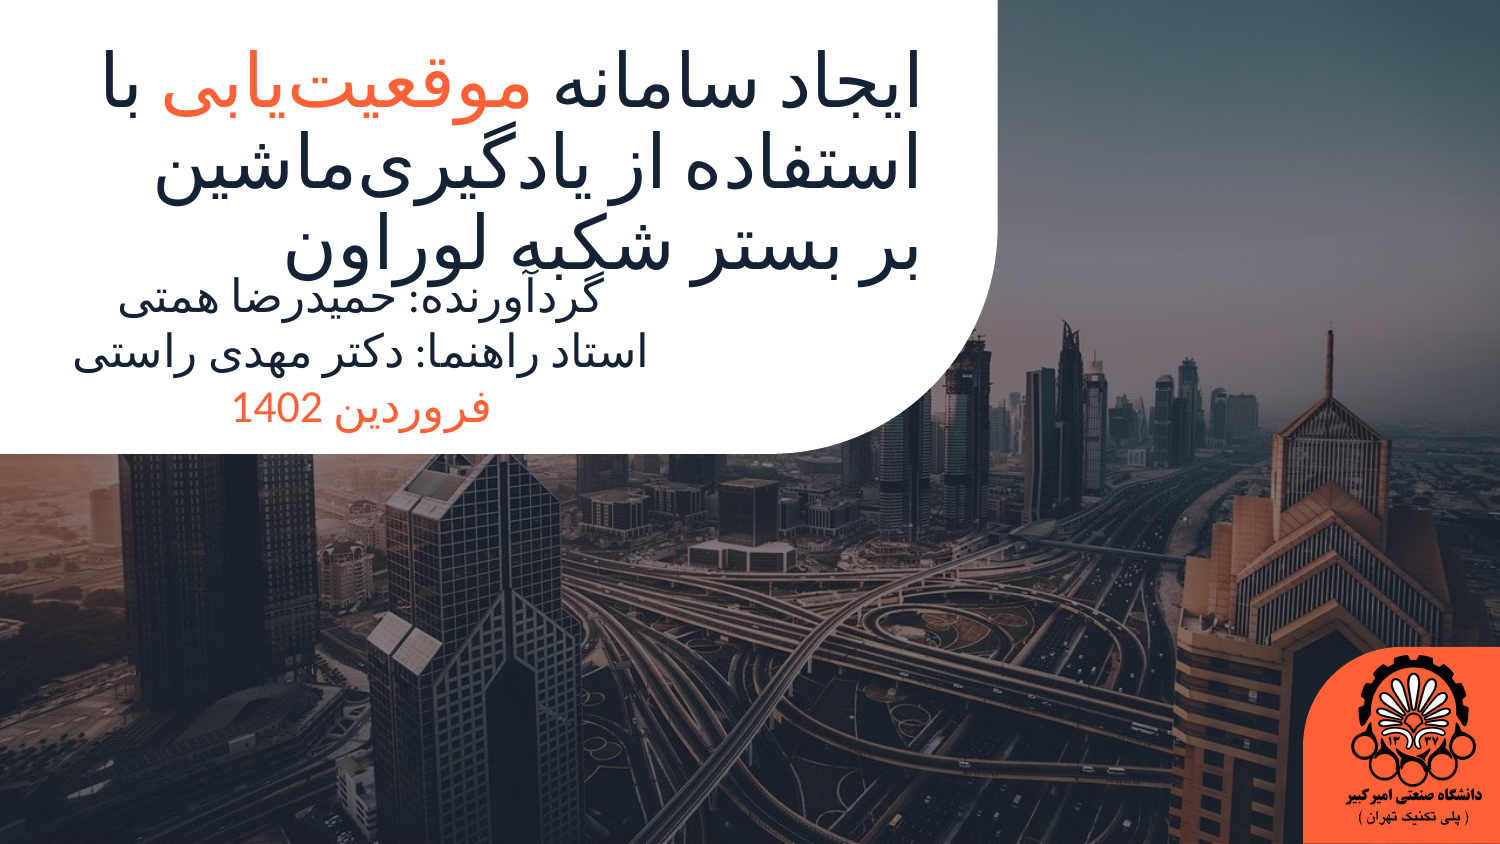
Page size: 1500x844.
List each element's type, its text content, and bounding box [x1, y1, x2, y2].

title ایجاد سامانه موقعیت‌یابی با استفاده از یادگیری‌ماشین بر بستر شکبه لوراون [79, 12, 925, 316]
picture [0, 0, 1500, 844]
text_box گردآورنده: حمیدرضا همتی استاد راهنما: دکتر مهدی راستی فروردین 1402 [0, 259, 801, 439]
